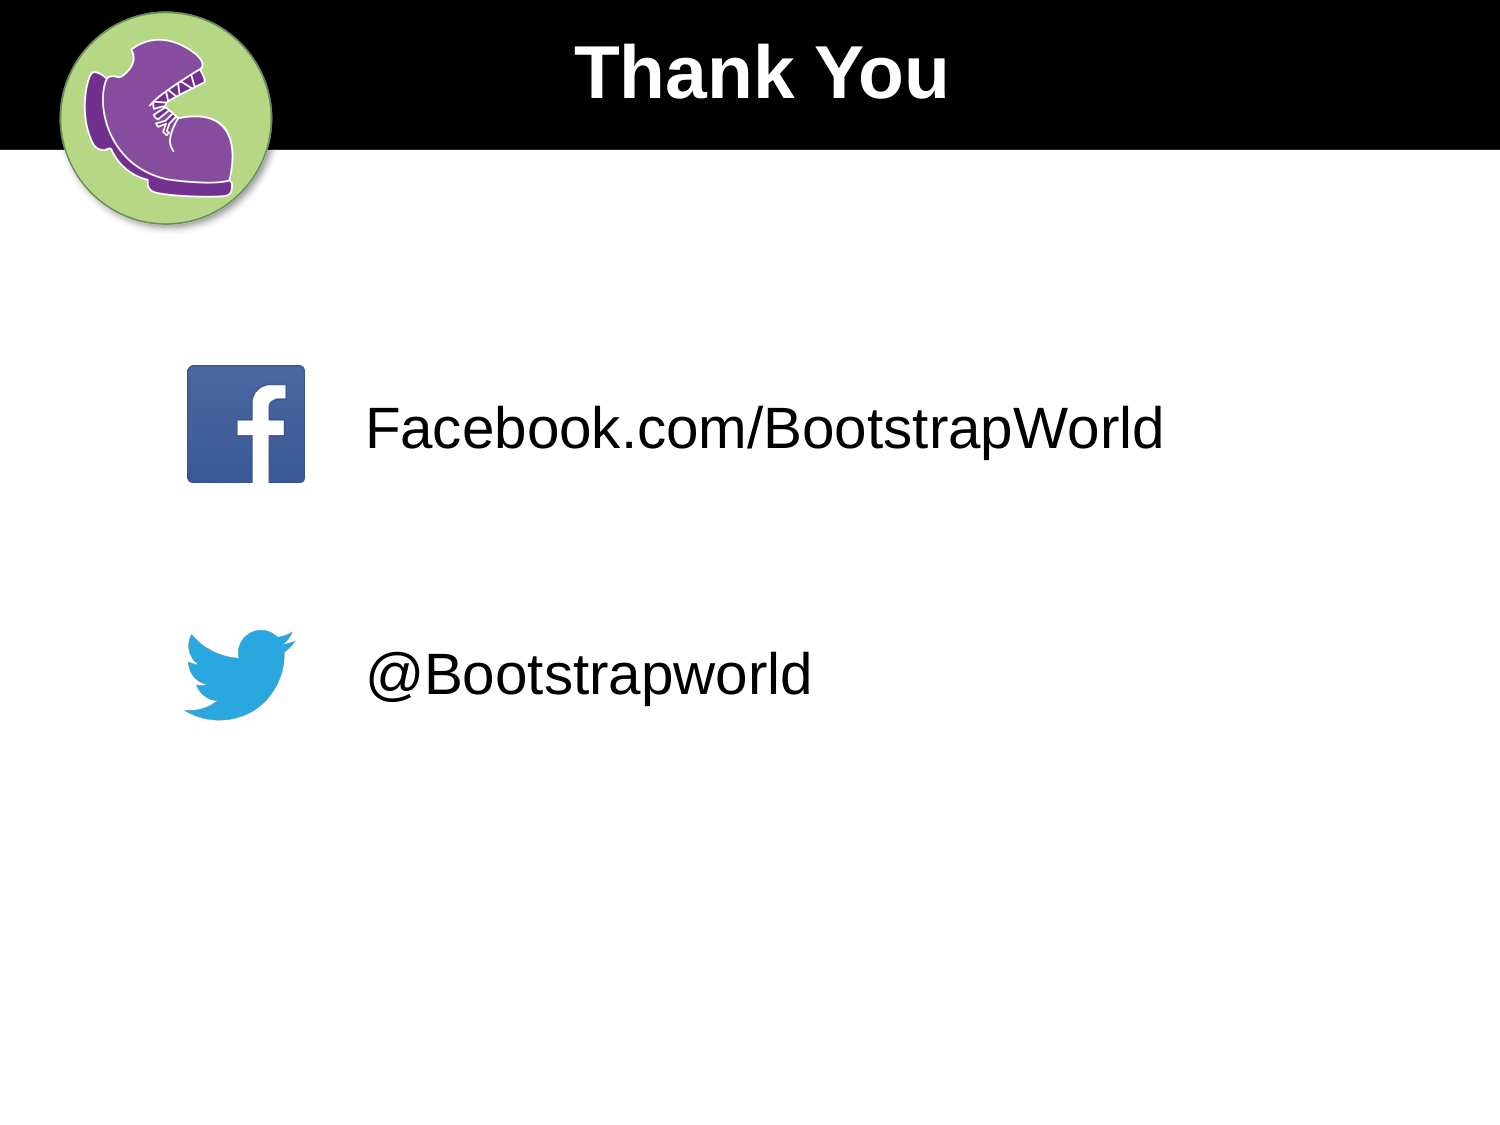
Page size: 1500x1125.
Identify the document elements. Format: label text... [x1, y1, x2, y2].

title Thank You [50, 0, 1475, 138]
list Facebook.com/BootstrapWorld @Bootstrapworld [50, 254, 1475, 998]
picture [174, 610, 305, 741]
picture [50, 138, 288, 238]
picture [187, 365, 305, 483]
